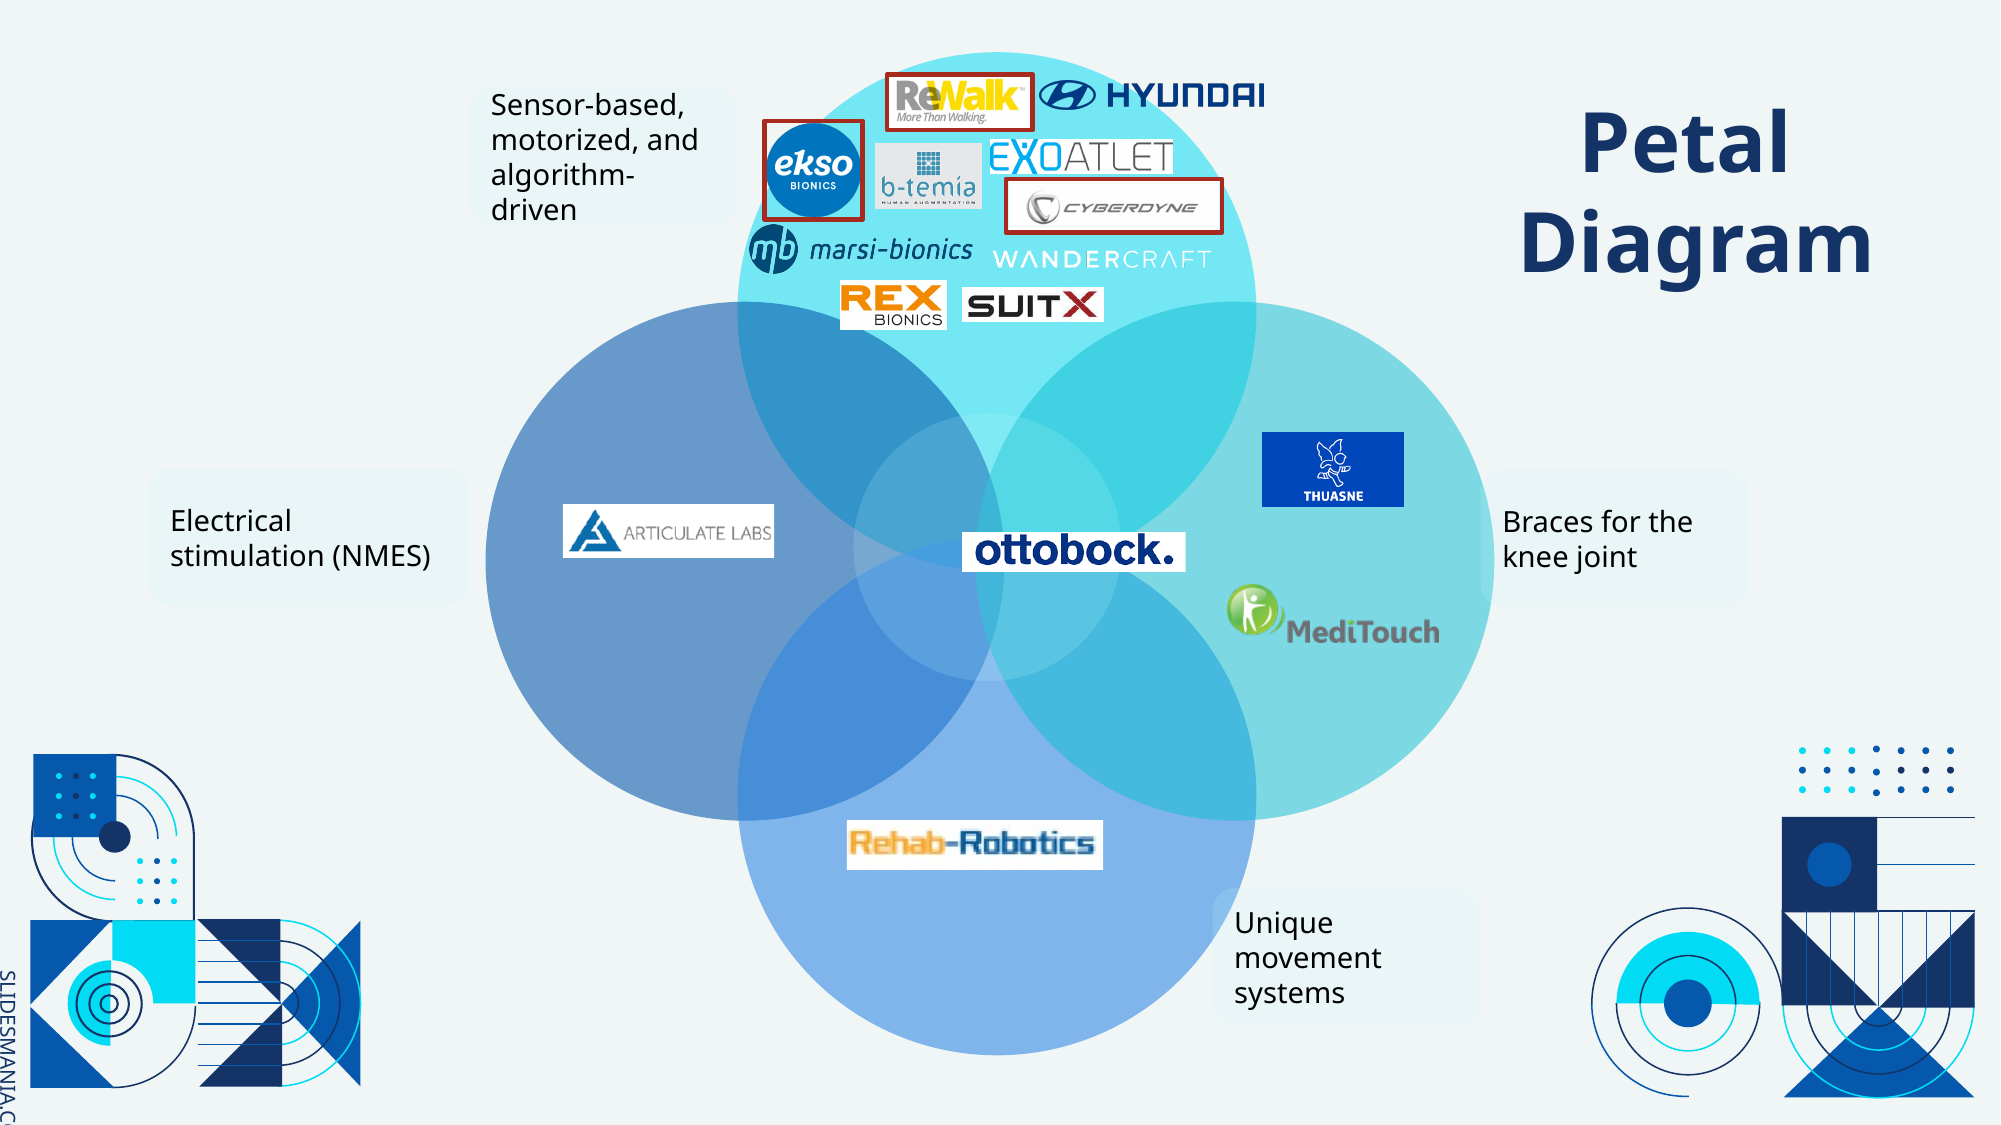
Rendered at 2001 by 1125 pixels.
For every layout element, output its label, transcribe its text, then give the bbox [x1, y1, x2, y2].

text_box [485, 301, 960, 821]
picture [1227, 584, 1439, 644]
text_box [1028, 118, 1219, 177]
picture [562, 501, 775, 562]
picture [766, 122, 861, 218]
text_box [737, 258, 835, 317]
text_box [823, 77, 1004, 233]
text_box Sensor-based, motorized, and algorithm-driven [469, 87, 738, 226]
text_box [897, 52, 1112, 81]
picture [840, 280, 947, 330]
text_box [753, 203, 761, 222]
text_box [880, 186, 1257, 416]
text_box Unique movement systems [1212, 887, 1481, 1026]
picture [846, 820, 1104, 870]
text_box [853, 413, 1121, 682]
picture [1262, 432, 1404, 507]
picture [875, 142, 982, 210]
picture [889, 76, 1031, 129]
text_box Electrical stimulation (NMES) [148, 468, 470, 607]
text_box [1004, 301, 1491, 821]
picture [961, 287, 1104, 322]
picture [1039, 80, 1264, 111]
picture [1017, 139, 1033, 155]
picture [748, 223, 1236, 284]
picture [1031, 139, 1173, 174]
picture [1018, 160, 1031, 174]
text_box [737, 577, 1256, 1056]
picture [1008, 181, 1220, 231]
picture [961, 532, 1186, 572]
picture [990, 139, 1018, 174]
title Petal Diagram [1480, 69, 1913, 272]
text_box Braces for the knee joint [1480, 469, 1749, 608]
